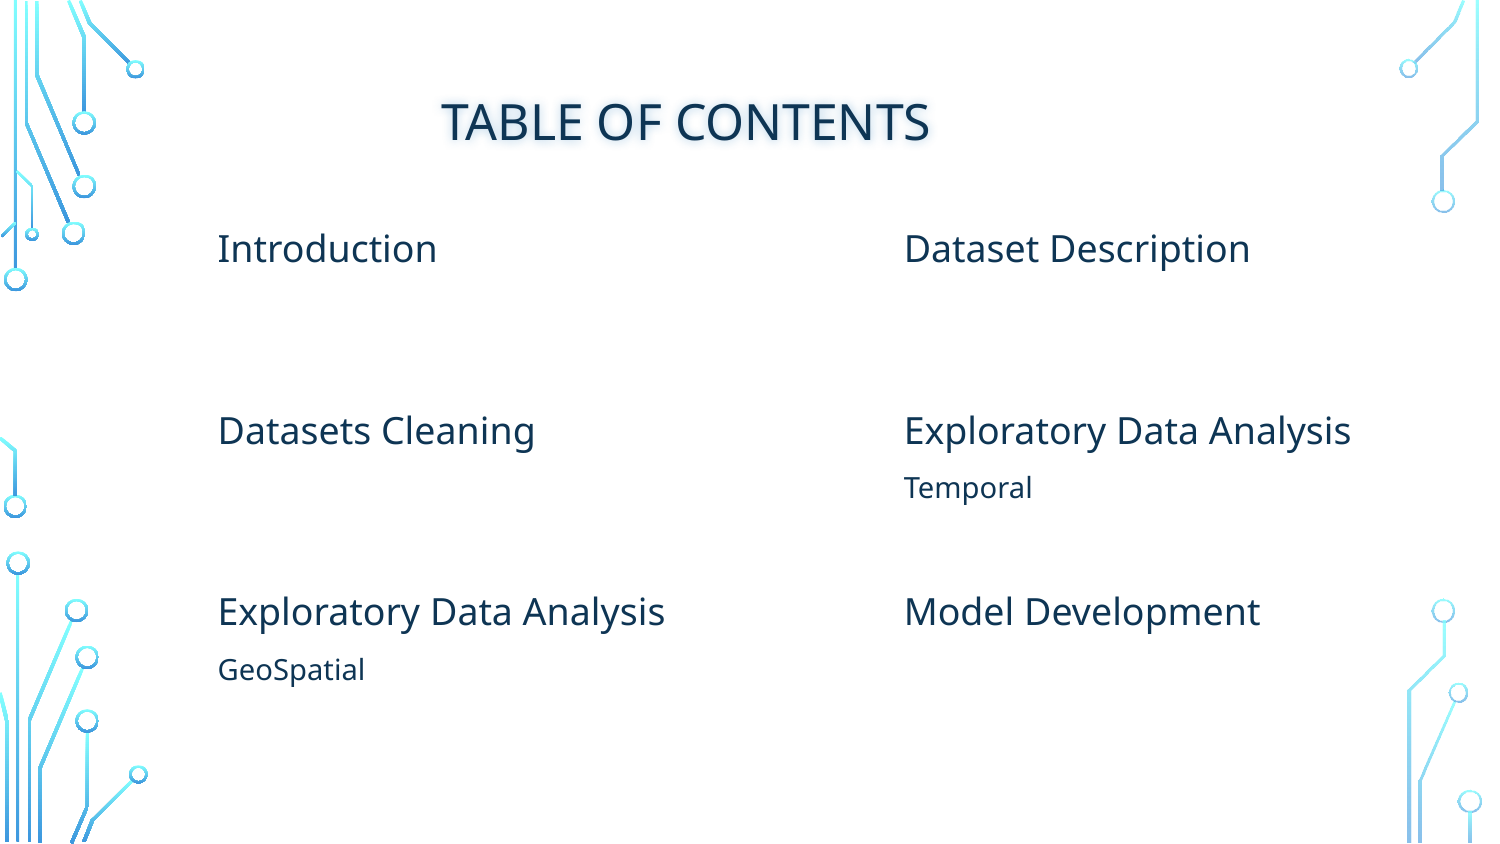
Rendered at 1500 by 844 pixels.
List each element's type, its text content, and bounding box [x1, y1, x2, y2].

subtitle Exploratory Data Analysis [888, 379, 1458, 467]
subtitle Exploratory Data Analysis [202, 560, 750, 649]
subtitle Introduction [202, 197, 714, 286]
subtitle Temporal [888, 467, 1414, 552]
subtitle Datasets Cleaning [202, 379, 714, 467]
subtitle GeoSpatial [202, 649, 714, 733]
subtitle Model Development [888, 560, 1414, 649]
subtitle Dataset Description [888, 197, 1414, 286]
title TABLE OF CONTENTS [45, 81, 1329, 188]
